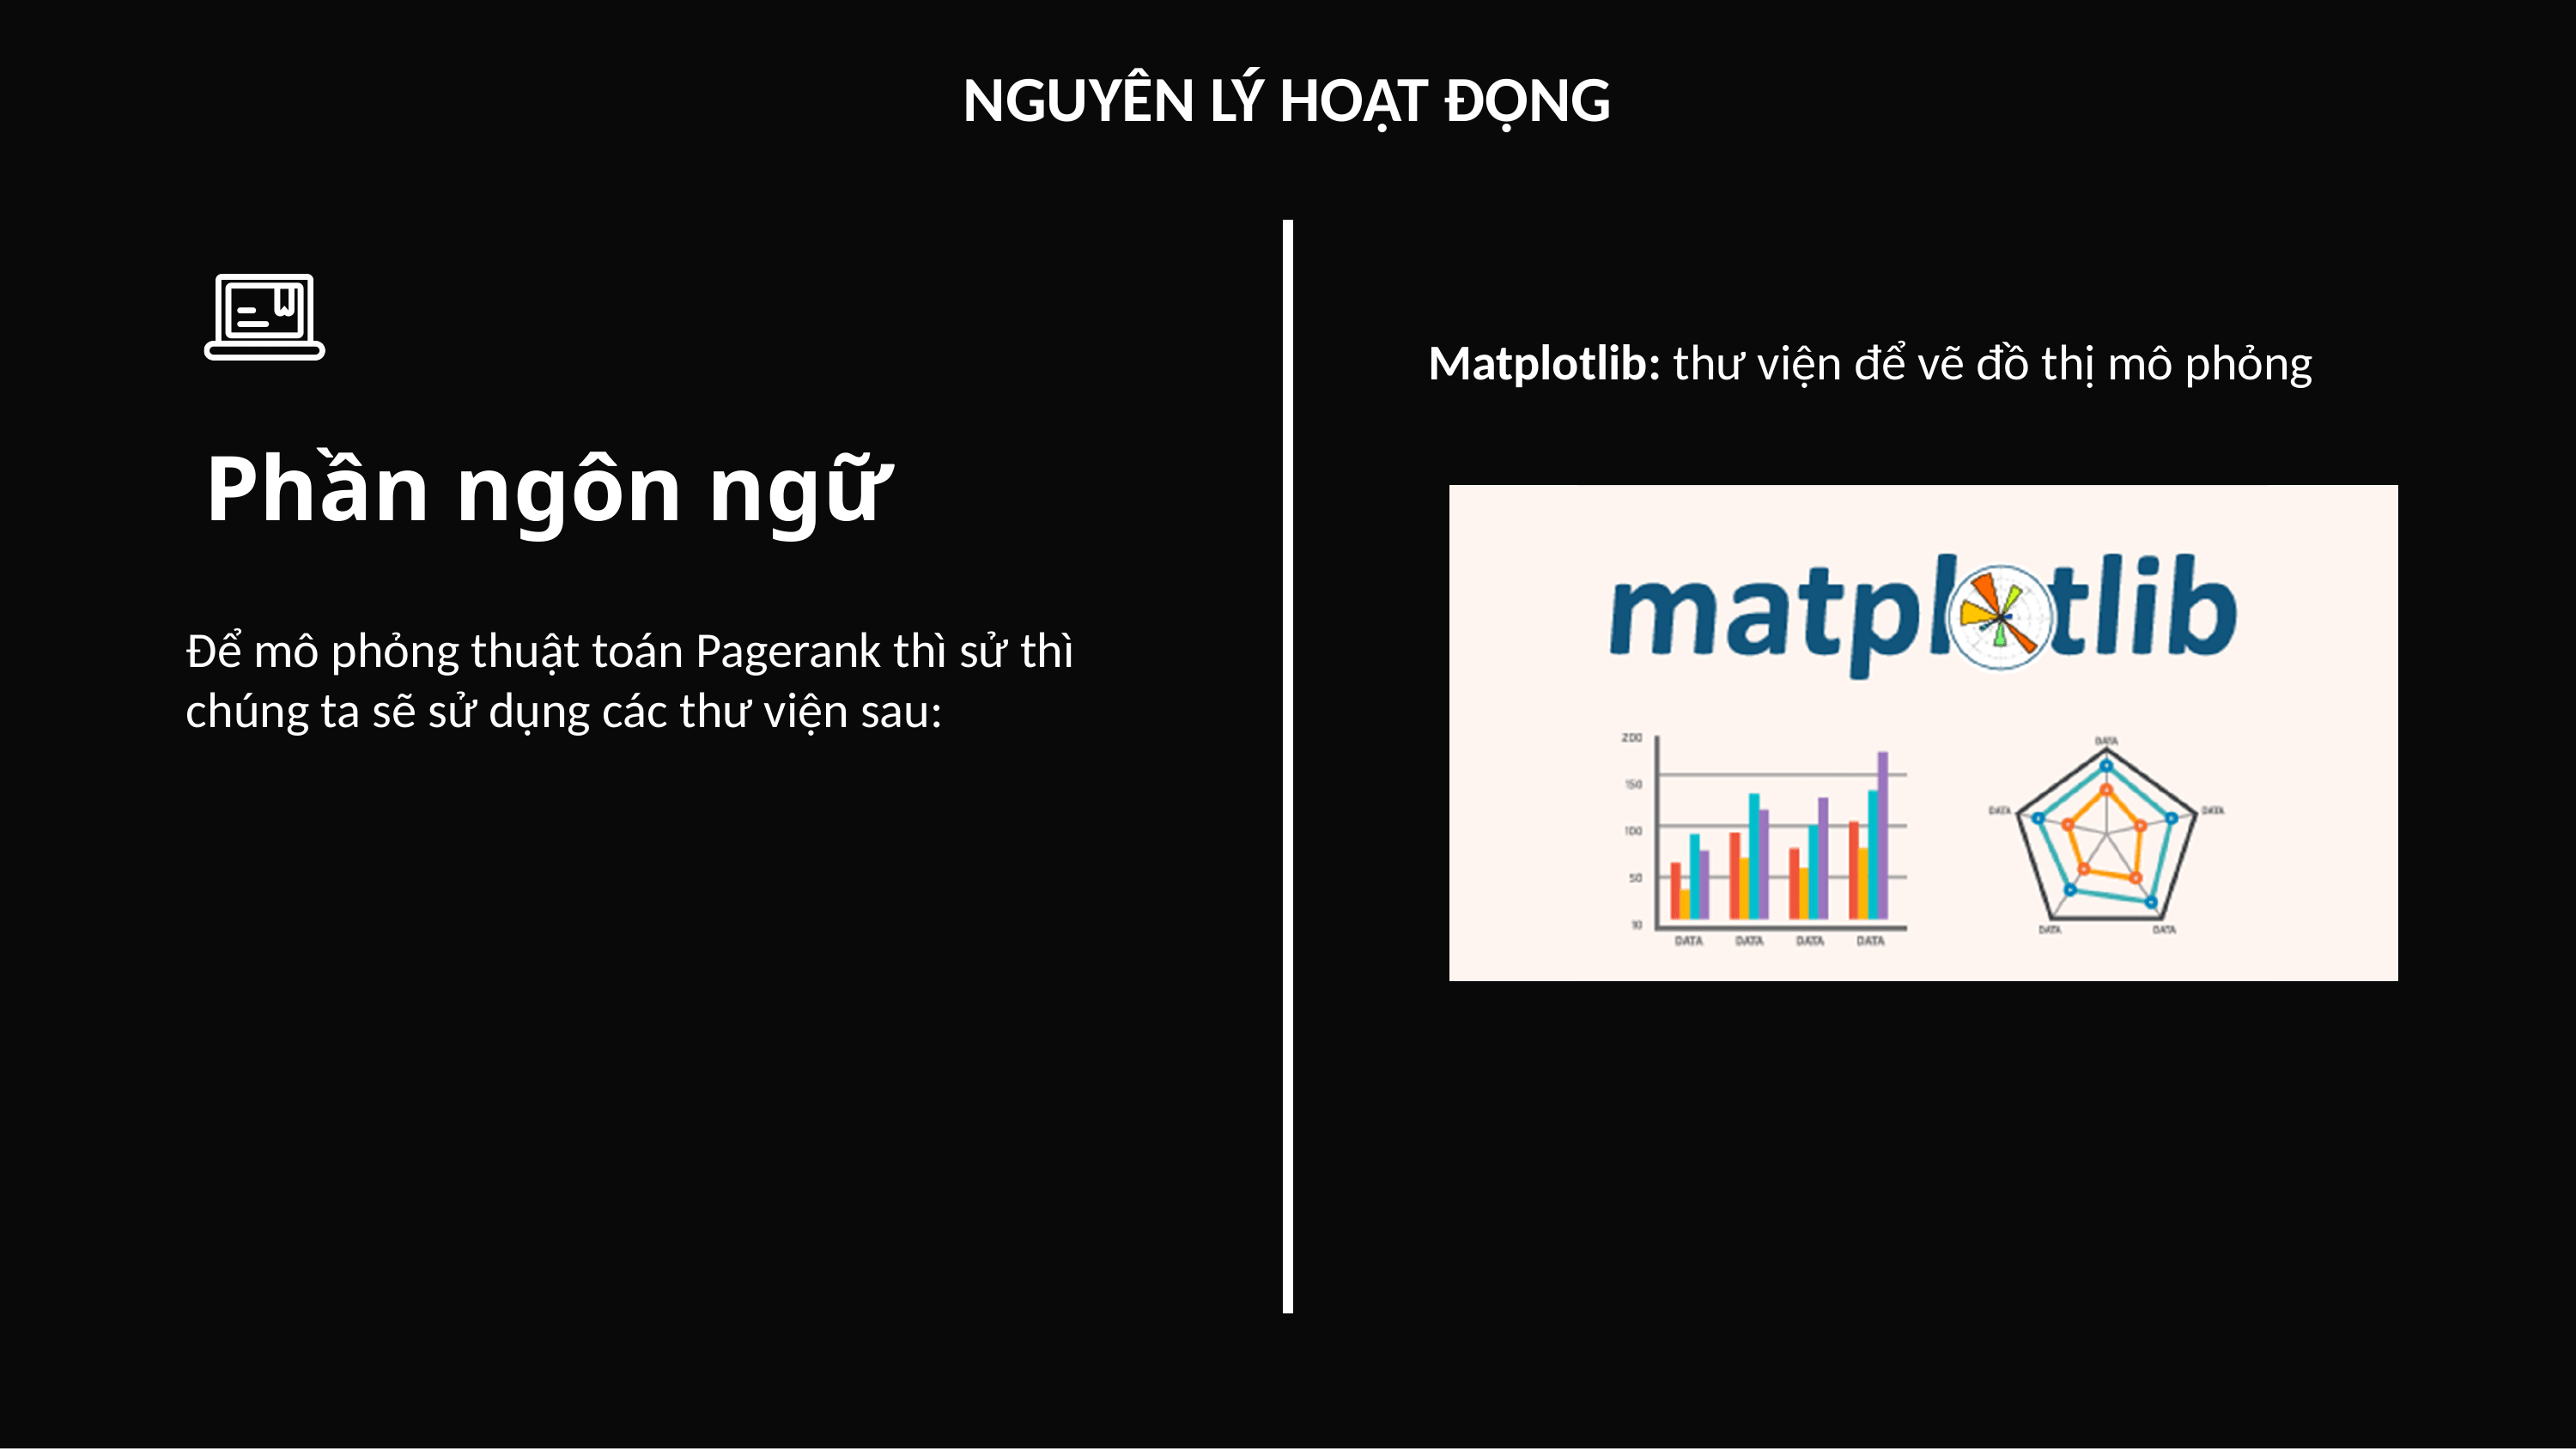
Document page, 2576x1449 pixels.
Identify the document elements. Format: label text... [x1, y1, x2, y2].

text_box Matplotlib: thư viện để vẽ đồ thị mô phỏng [1415, 324, 2433, 397]
picture [1449, 484, 2398, 981]
text_box NGUYÊN LÝ HOẠT ĐỘNG [708, 51, 1868, 141]
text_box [204, 274, 1068, 540]
text_box Để mô phỏng thuật toán Pagerank thì sử thì chúng ta sẽ sử dụng các thư viện sau: [173, 611, 1202, 744]
text_box [0, 0, 2576, 1449]
